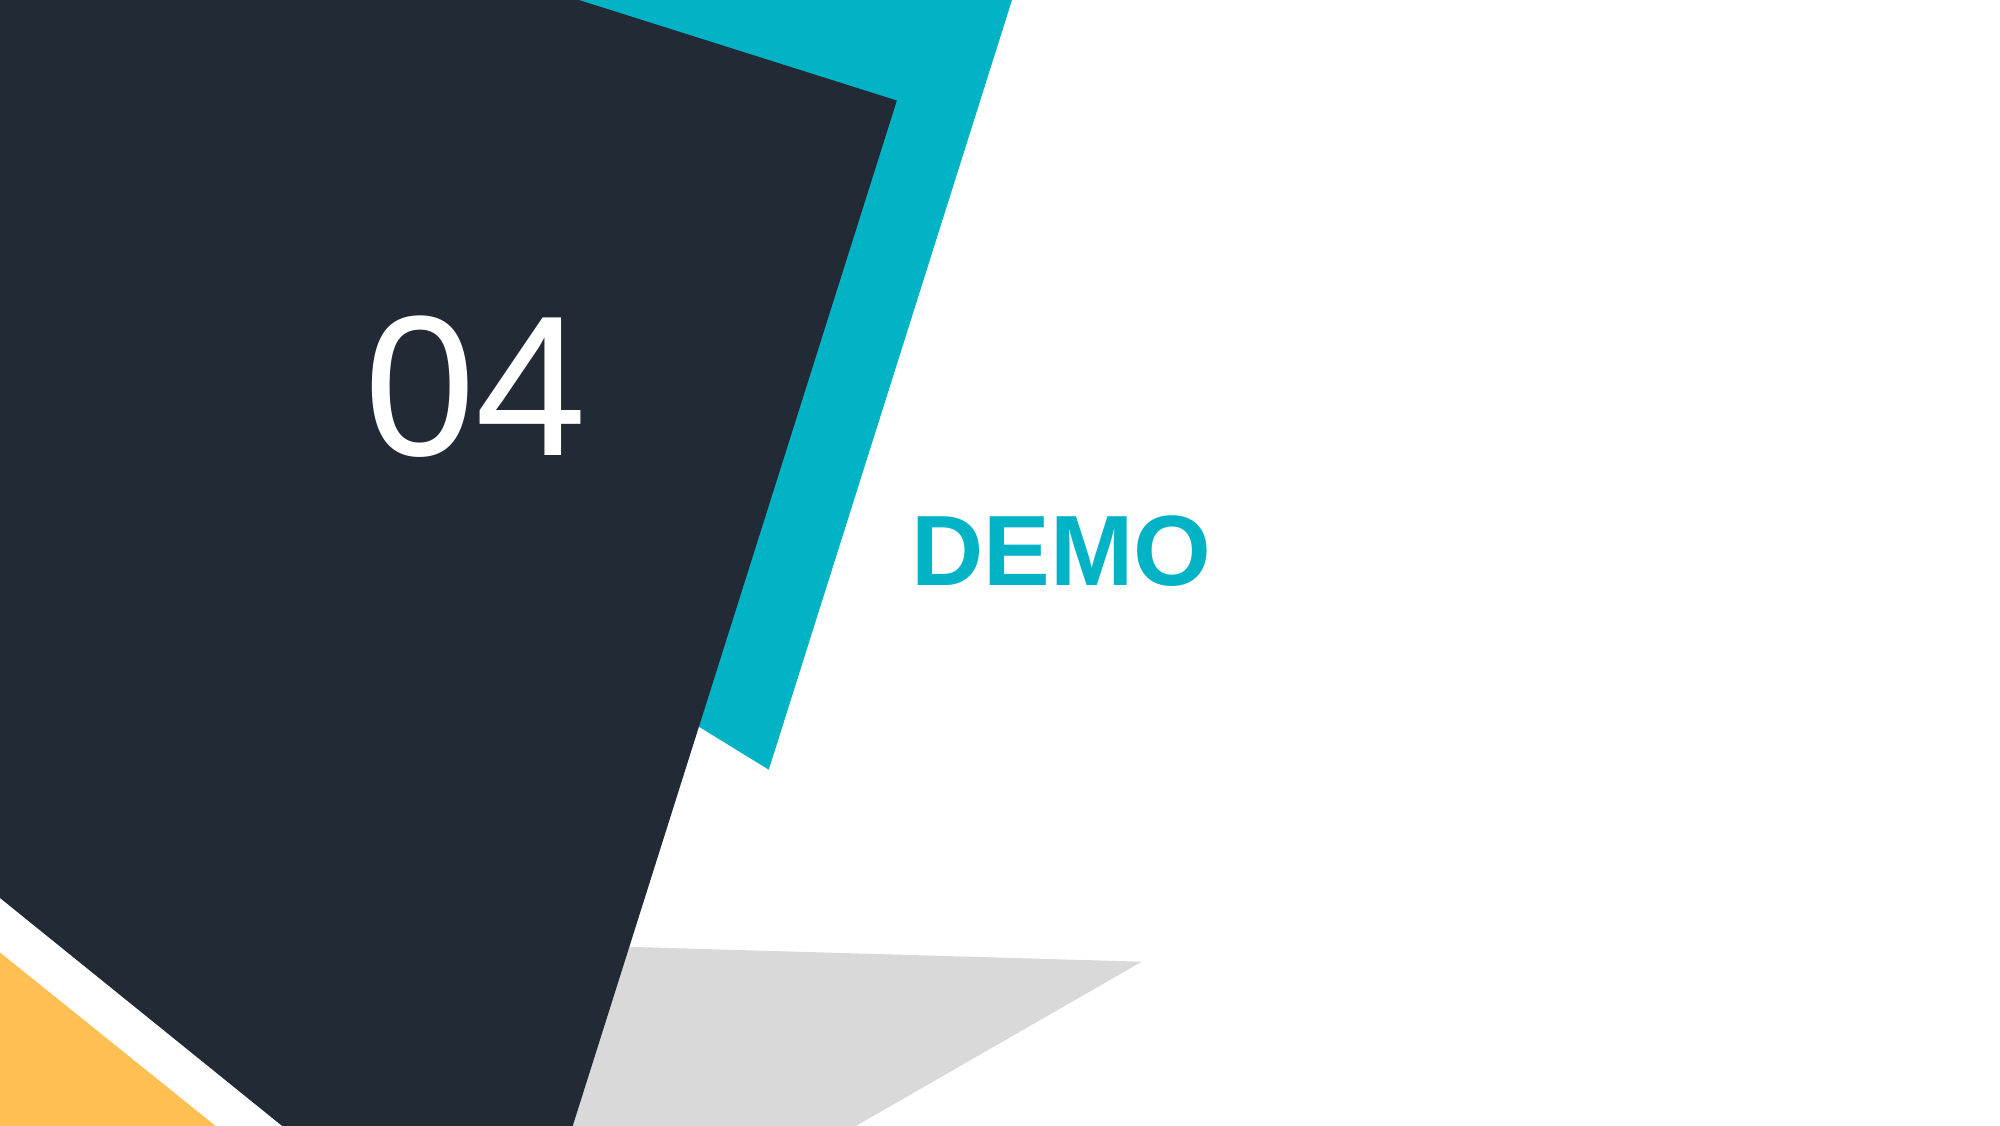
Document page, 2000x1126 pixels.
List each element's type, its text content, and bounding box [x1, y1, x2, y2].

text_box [0, 0, 826, 1126]
text_box [831, 950, 1144, 1126]
text_box DEMO [896, 478, 1946, 614]
